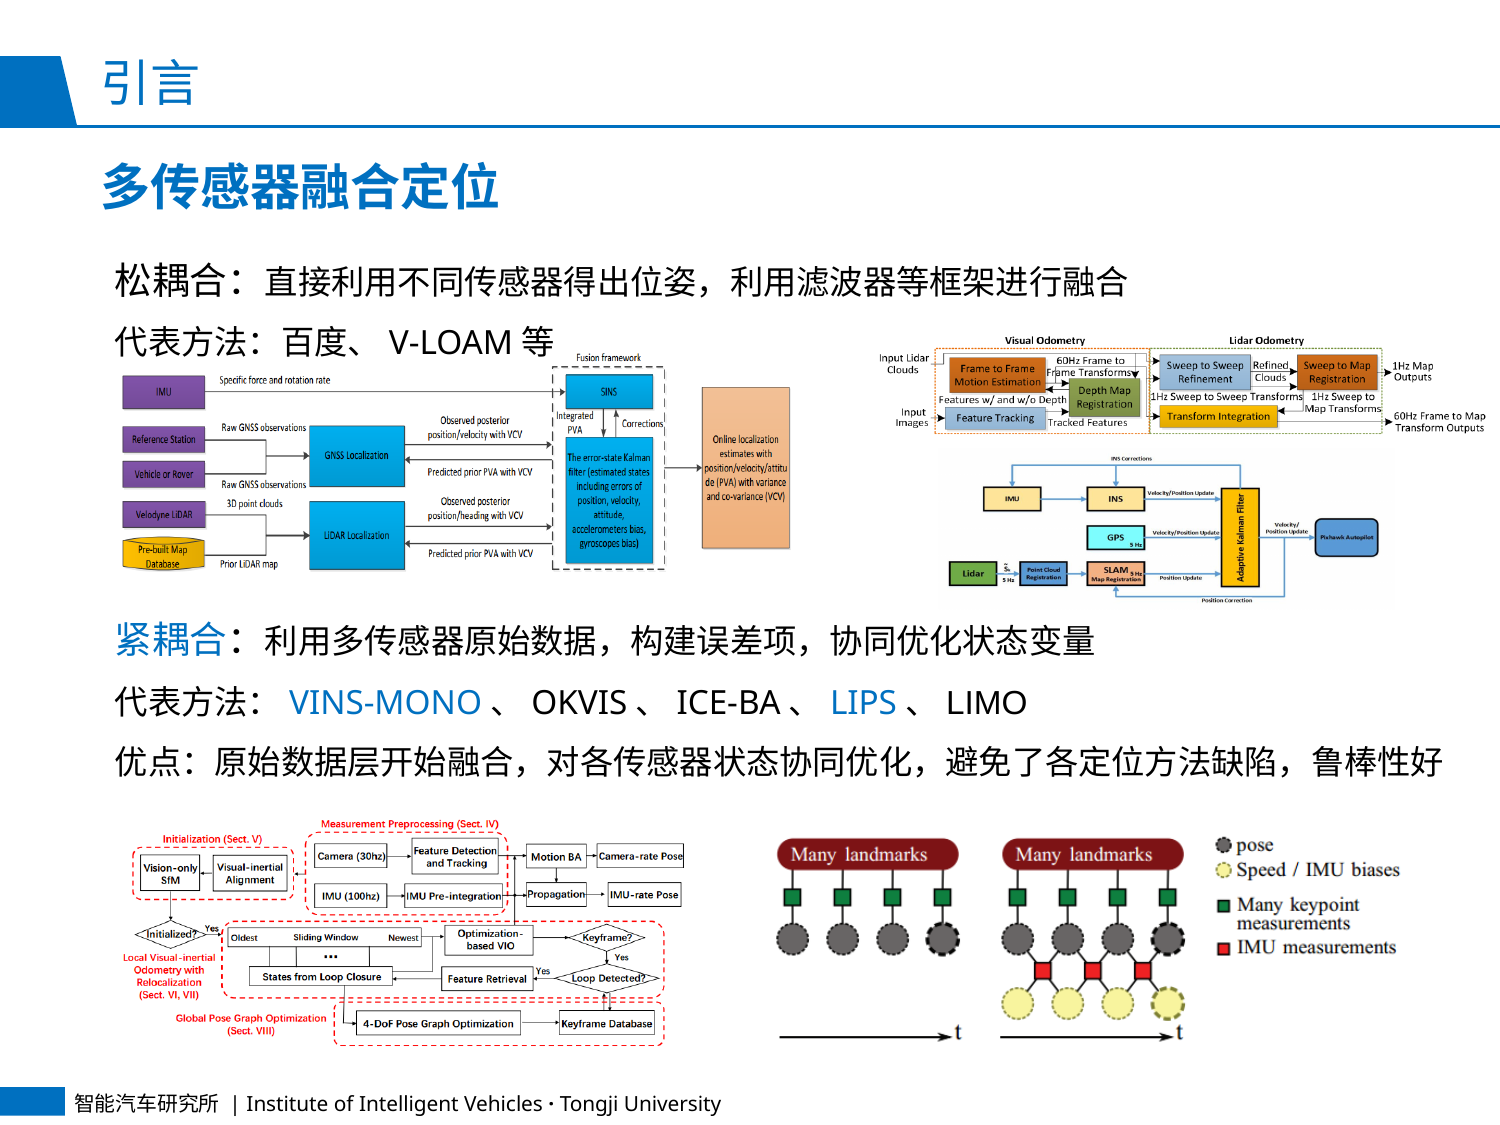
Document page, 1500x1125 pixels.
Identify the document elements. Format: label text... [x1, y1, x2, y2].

text_box 多传感器融合定位 [100, 160, 1483, 226]
picture [99, 799, 694, 1054]
picture [938, 448, 1395, 610]
title 引言 [100, 57, 1483, 160]
picture [747, 802, 1423, 1059]
picture [99, 337, 809, 584]
picture [867, 325, 1500, 444]
text_box 松耦合：直接利用不同传感器得出位姿，利用滤波器等框架进行融合 代表方法：百度、V-LOAM等 [100, 226, 1500, 369]
text_box 紧耦合：利用多传感器原始数据，构建误差项，协同优化状态变量 代表方法：VINS-MONO、OKVIS、ICE-BA、LIPS、LIMO 优点：原始数据层开始融合，对各传感器状态协同优化，避免了各定位方法缺陷，鲁棒性好 [100, 586, 1500, 789]
